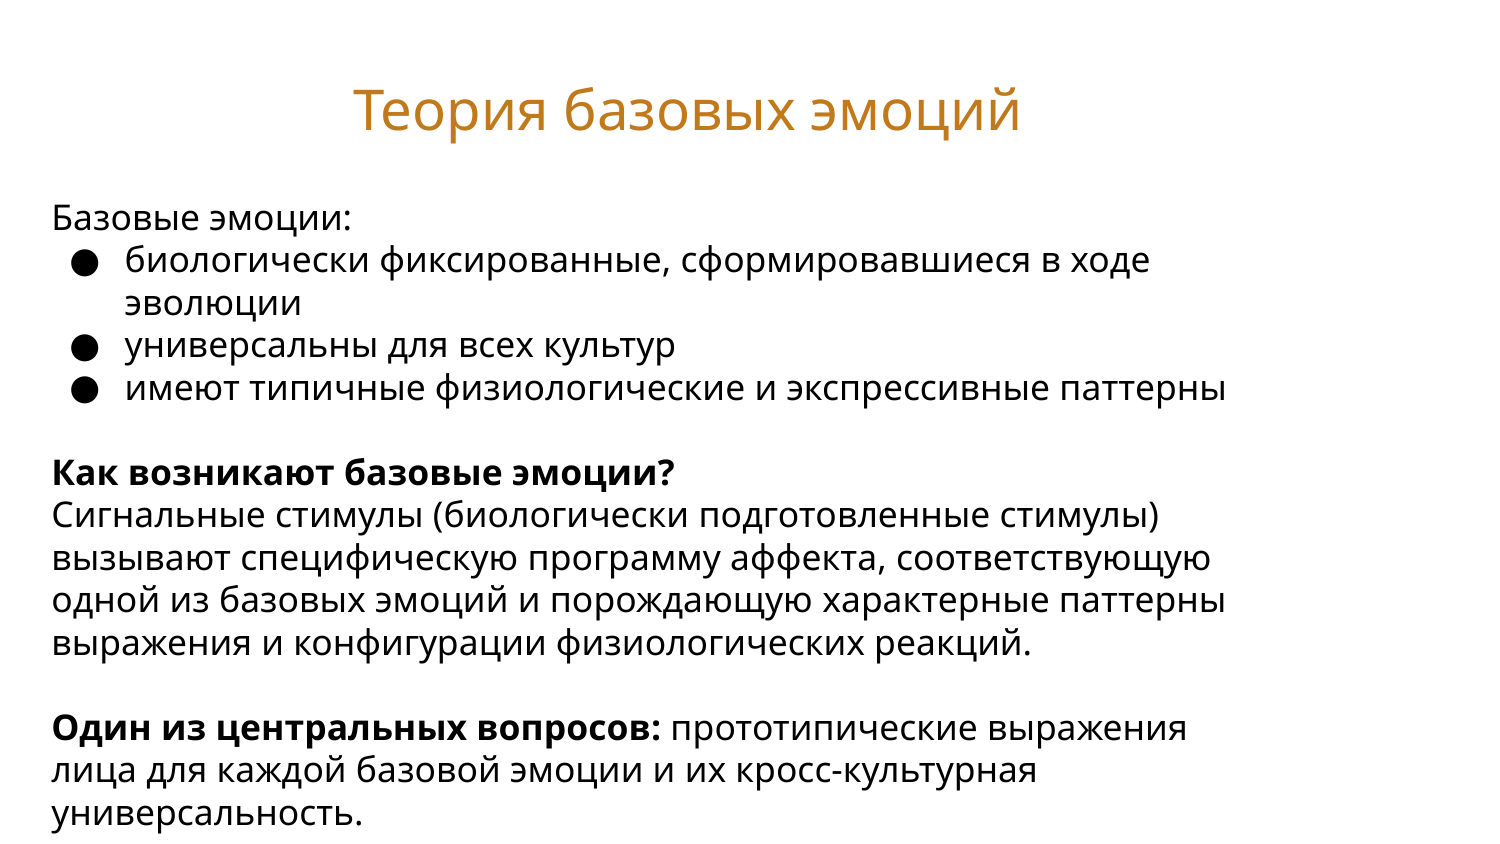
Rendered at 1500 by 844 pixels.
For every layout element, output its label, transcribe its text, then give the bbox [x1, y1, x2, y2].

title Теория базовых эмоций [351, 72, 1149, 193]
text_box Базовые эмоции: биологически фиксированные, сформировавшиеся в ходе эволюции универсальны для всех культур имеют типичные физиологические и экспрессивные паттерны Как возникают базовые эмоции? Сигнальные стимулы (биологически подготовленные стимулы) вызывают специфическую программу аффекта, соответствующую одной из базовых эмоций и порождающую характерные паттерны выражения и конфигурации физиологических реакций. Один из центральных вопросов: прототипические выражения лица для каждой базовой эмоции и их кросс-культурная универсальность. [49, 193, 1383, 844]
